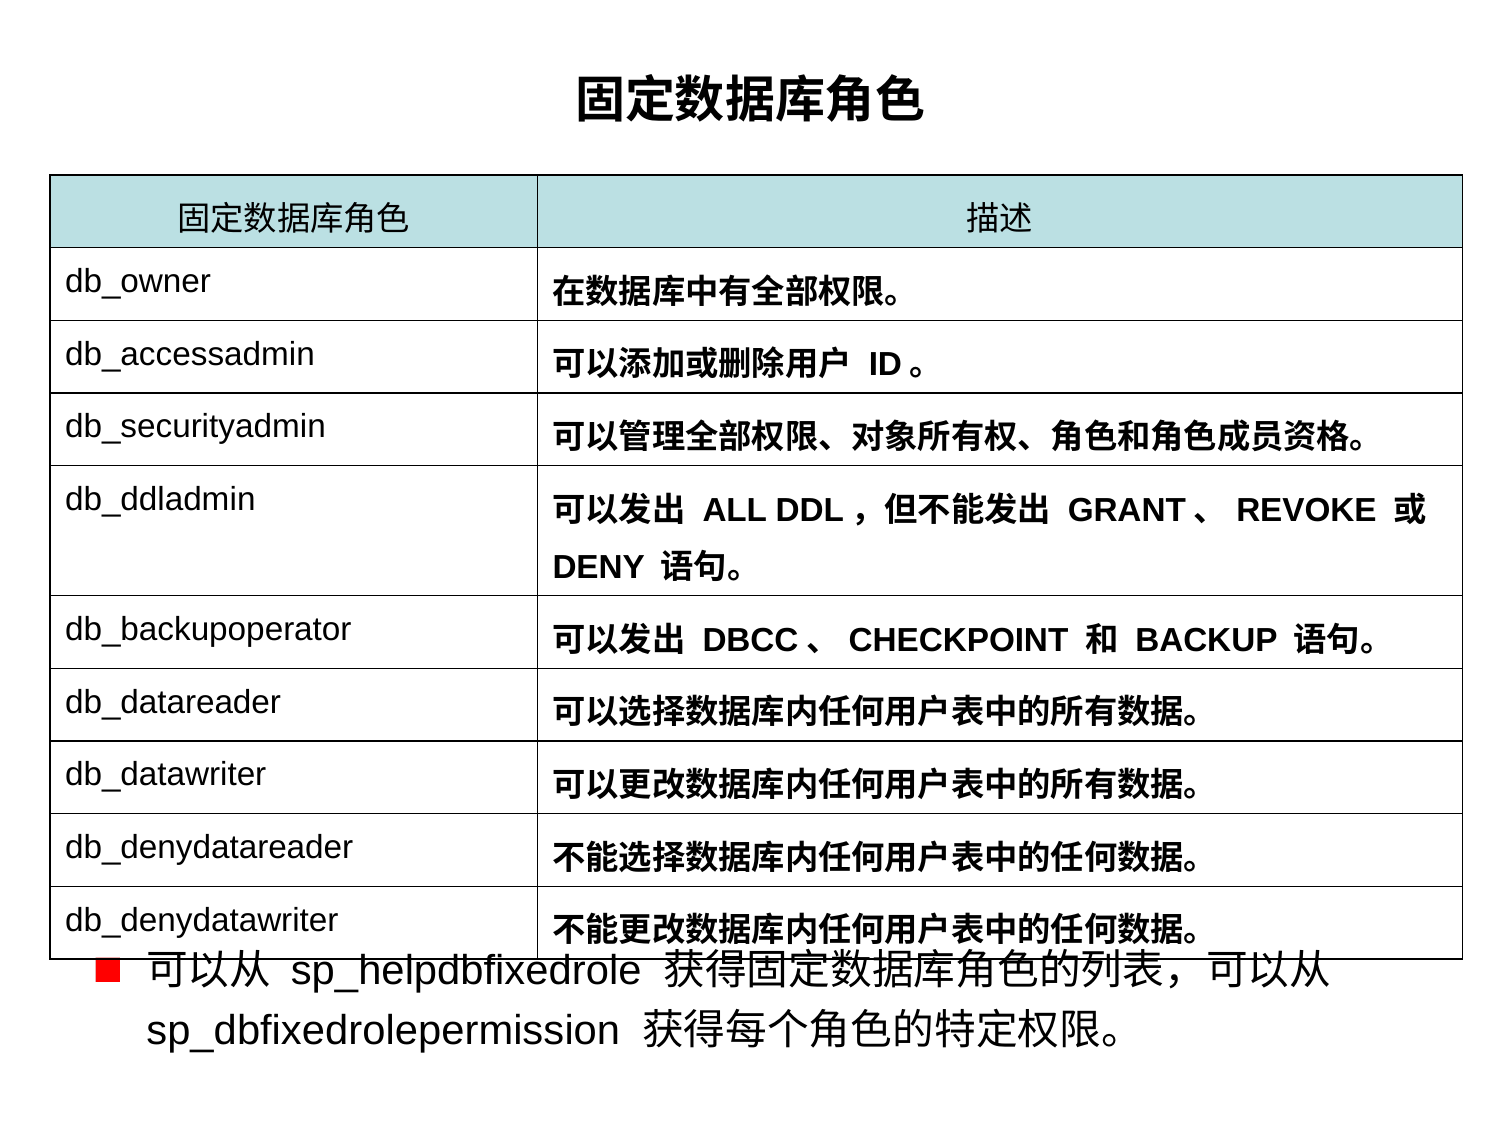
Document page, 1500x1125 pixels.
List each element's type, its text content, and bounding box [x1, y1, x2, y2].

table_cell 不能更改数据库内任何用户表中的任何数据。 [538, 887, 1462, 958]
table_header 固定数据库角色 [51, 176, 537, 247]
table_cell db_backupoperator [51, 596, 537, 668]
table_header 描述 [538, 176, 1462, 247]
table_cell db_accessadmin [51, 321, 537, 392]
table_cell db_owner [51, 248, 537, 320]
table_cell db_datawriter [51, 742, 537, 813]
title 固定数据库角色 [75, 45, 1425, 150]
table_cell db_datareader [51, 669, 537, 740]
list 可以从 sp_helpdbfixedrole 获得固定数据库角色的列表，可以从 sp_dbfixedrolepermission 获得每个角色的特定权限。 [75, 960, 1425, 1063]
table_cell db_denydatareader [51, 814, 537, 886]
table_cell 可以选择数据库内任何用户表中的所有数据。 [538, 669, 1462, 740]
table_cell 可以更改数据库内任何用户表中的所有数据。 [538, 742, 1462, 813]
picture [90, 960, 120, 982]
table_cell db_denydatawriter [51, 887, 537, 958]
table_cell 在数据库中有全部权限。 [538, 248, 1462, 320]
table_cell 可以添加或删除用户 ID。 [538, 321, 1462, 392]
table_cell 可以发出 ALL DDL，但不能发出 GRANT、REVOKE 或 DENY 语句。 [538, 466, 1462, 595]
table_cell 不能选择数据库内任何用户表中的任何数据。 [538, 814, 1462, 886]
table_cell 可以管理全部权限、对象所有权、角色和角色成员资格。 [538, 394, 1462, 465]
table_cell db_securityadmin [51, 394, 537, 465]
table_cell db_ddladmin [51, 466, 537, 595]
table_cell 可以发出 DBCC、CHECKPOINT 和 BACKUP 语句。 [538, 596, 1462, 668]
